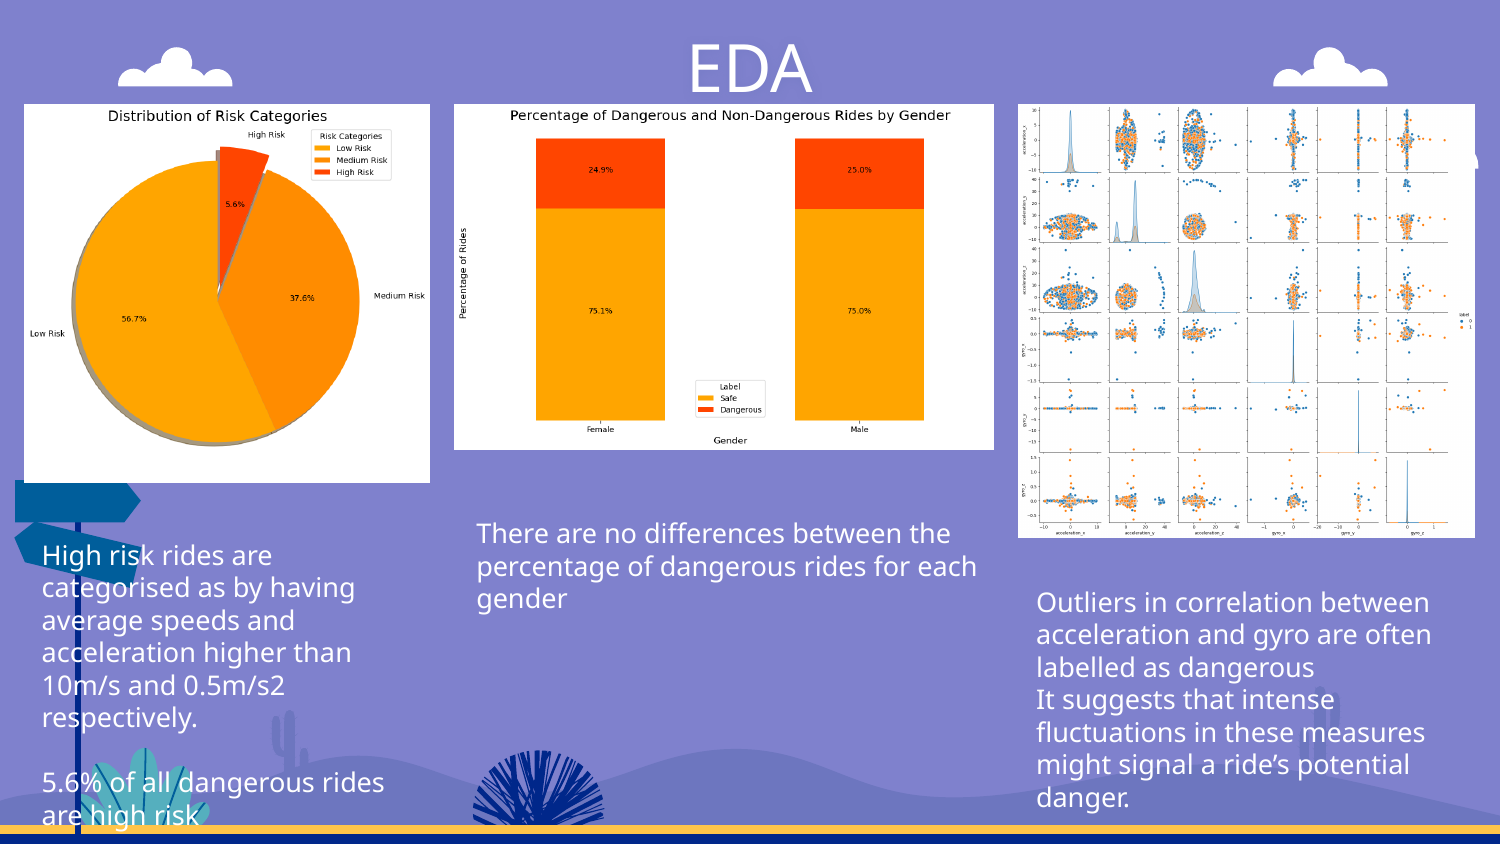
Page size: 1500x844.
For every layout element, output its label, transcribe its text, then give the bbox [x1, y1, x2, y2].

picture [454, 104, 994, 450]
title EDA [118, 10, 1382, 105]
text_box There are no differences between the percentage of dangerous rides for each gender [461, 501, 994, 752]
text_box Outliers in correlation between acceleration and gyro are often labelled as dangerous It suggests that intense fluctuations in these measures might signal a ride’s potential danger. [1021, 570, 1478, 788]
picture [24, 104, 430, 483]
text_box High risk rides are categorised as by having average speeds and acceleration higher than 10m/s and 0.5m/s2 respectively. 5.6% of all dangerous rides are high risk [26, 523, 432, 764]
picture [1018, 104, 1476, 538]
